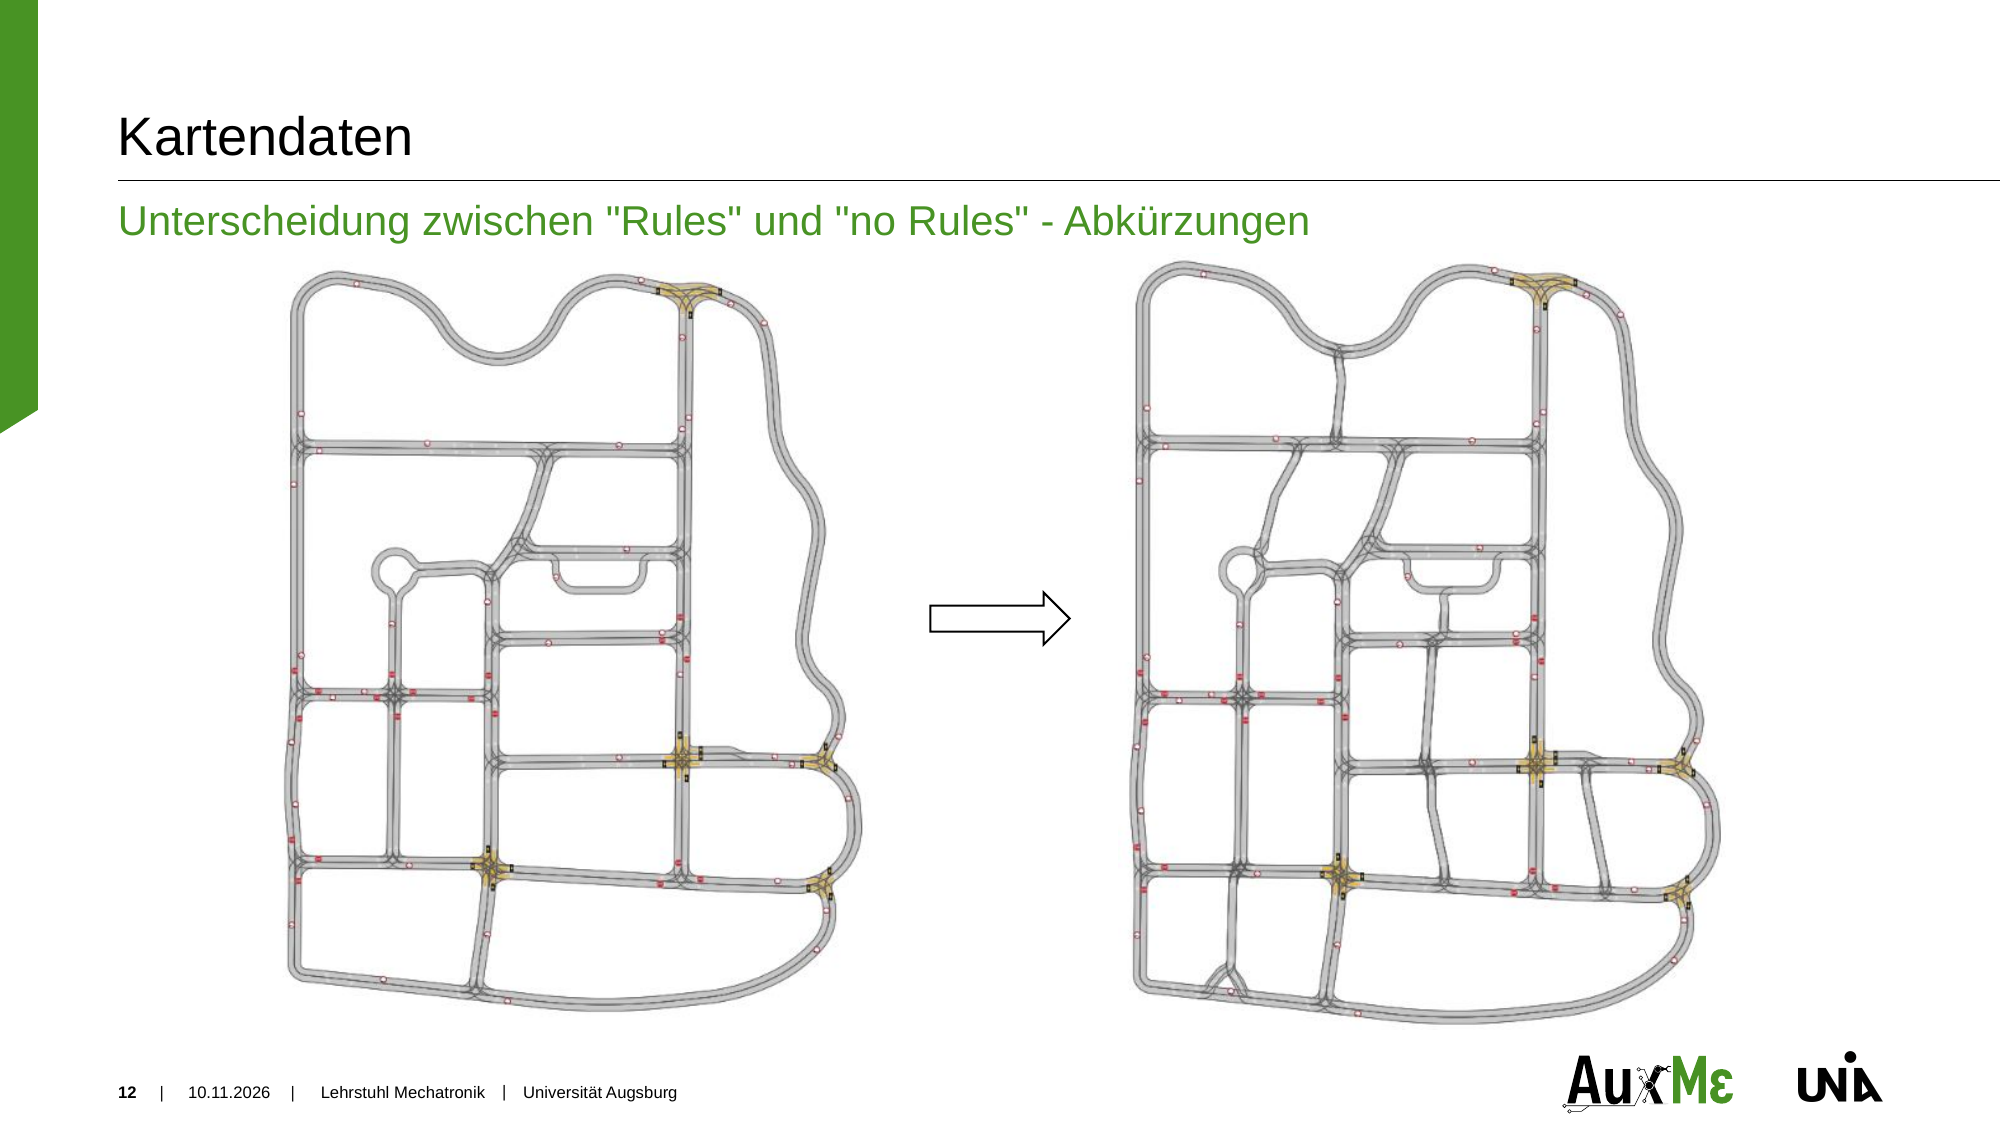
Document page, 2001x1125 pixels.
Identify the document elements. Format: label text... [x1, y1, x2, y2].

text_box [929, 590, 1072, 648]
title Kartendaten [117, 0, 1882, 167]
slide_number 12 [118, 1066, 171, 1102]
picture [1118, 253, 1726, 1030]
picture [1798, 1051, 1883, 1102]
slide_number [188, 1066, 285, 1102]
footer Lehrstuhl Mechatronik Universität Augsburg [301, 1066, 1490, 1102]
subtitle Unterscheidung zwischen "Rules" und "no Rules" - Abkürzungen [117, 193, 1882, 254]
picture [263, 252, 881, 1027]
